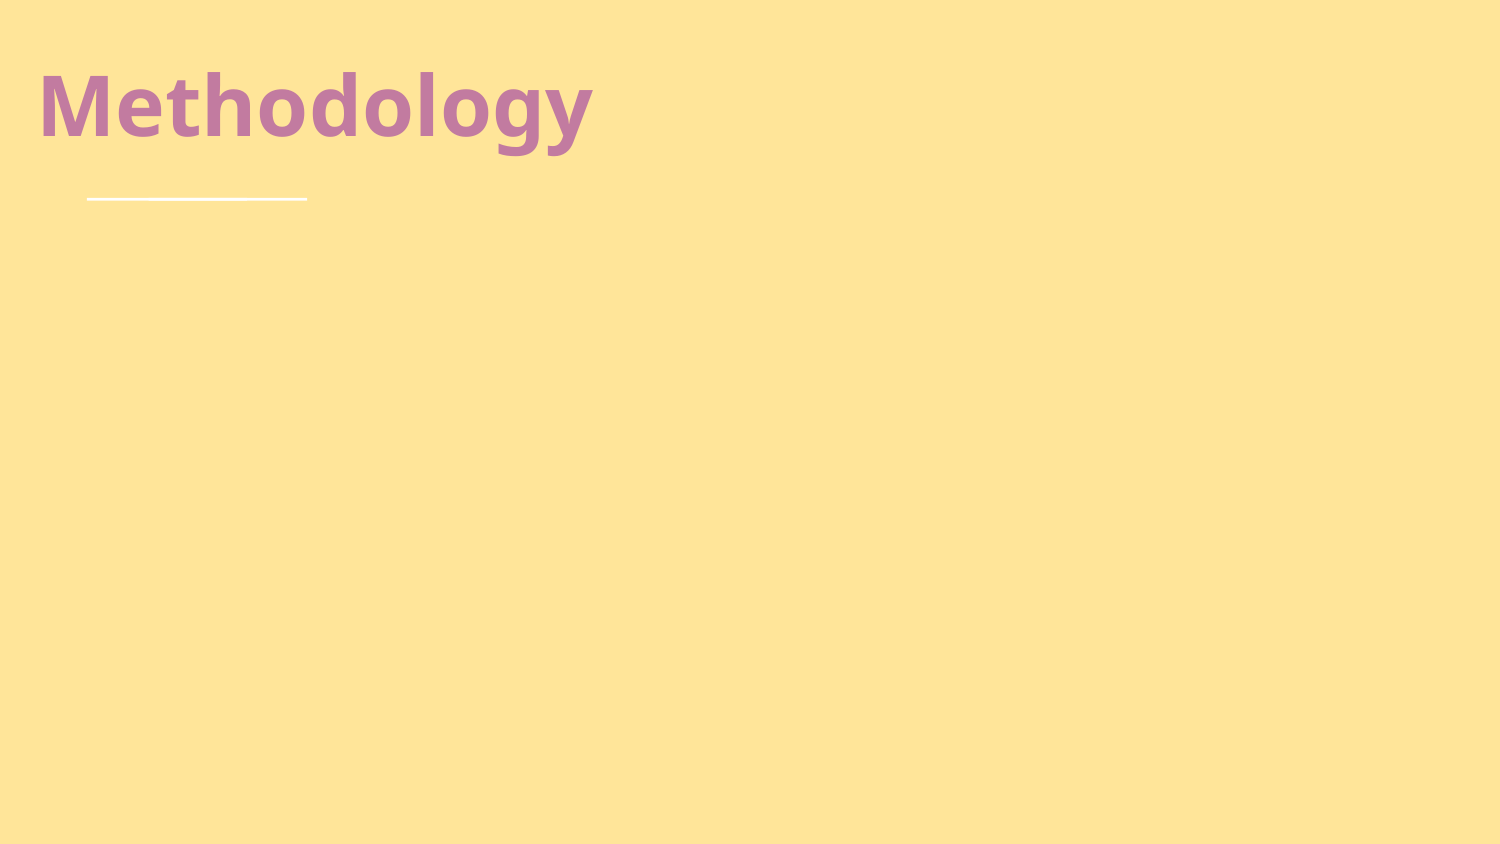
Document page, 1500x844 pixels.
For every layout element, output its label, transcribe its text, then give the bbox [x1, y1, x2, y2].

title Methodology [21, 36, 1283, 150]
text_box [548, 150, 567, 156]
text_box [499, 150, 532, 156]
